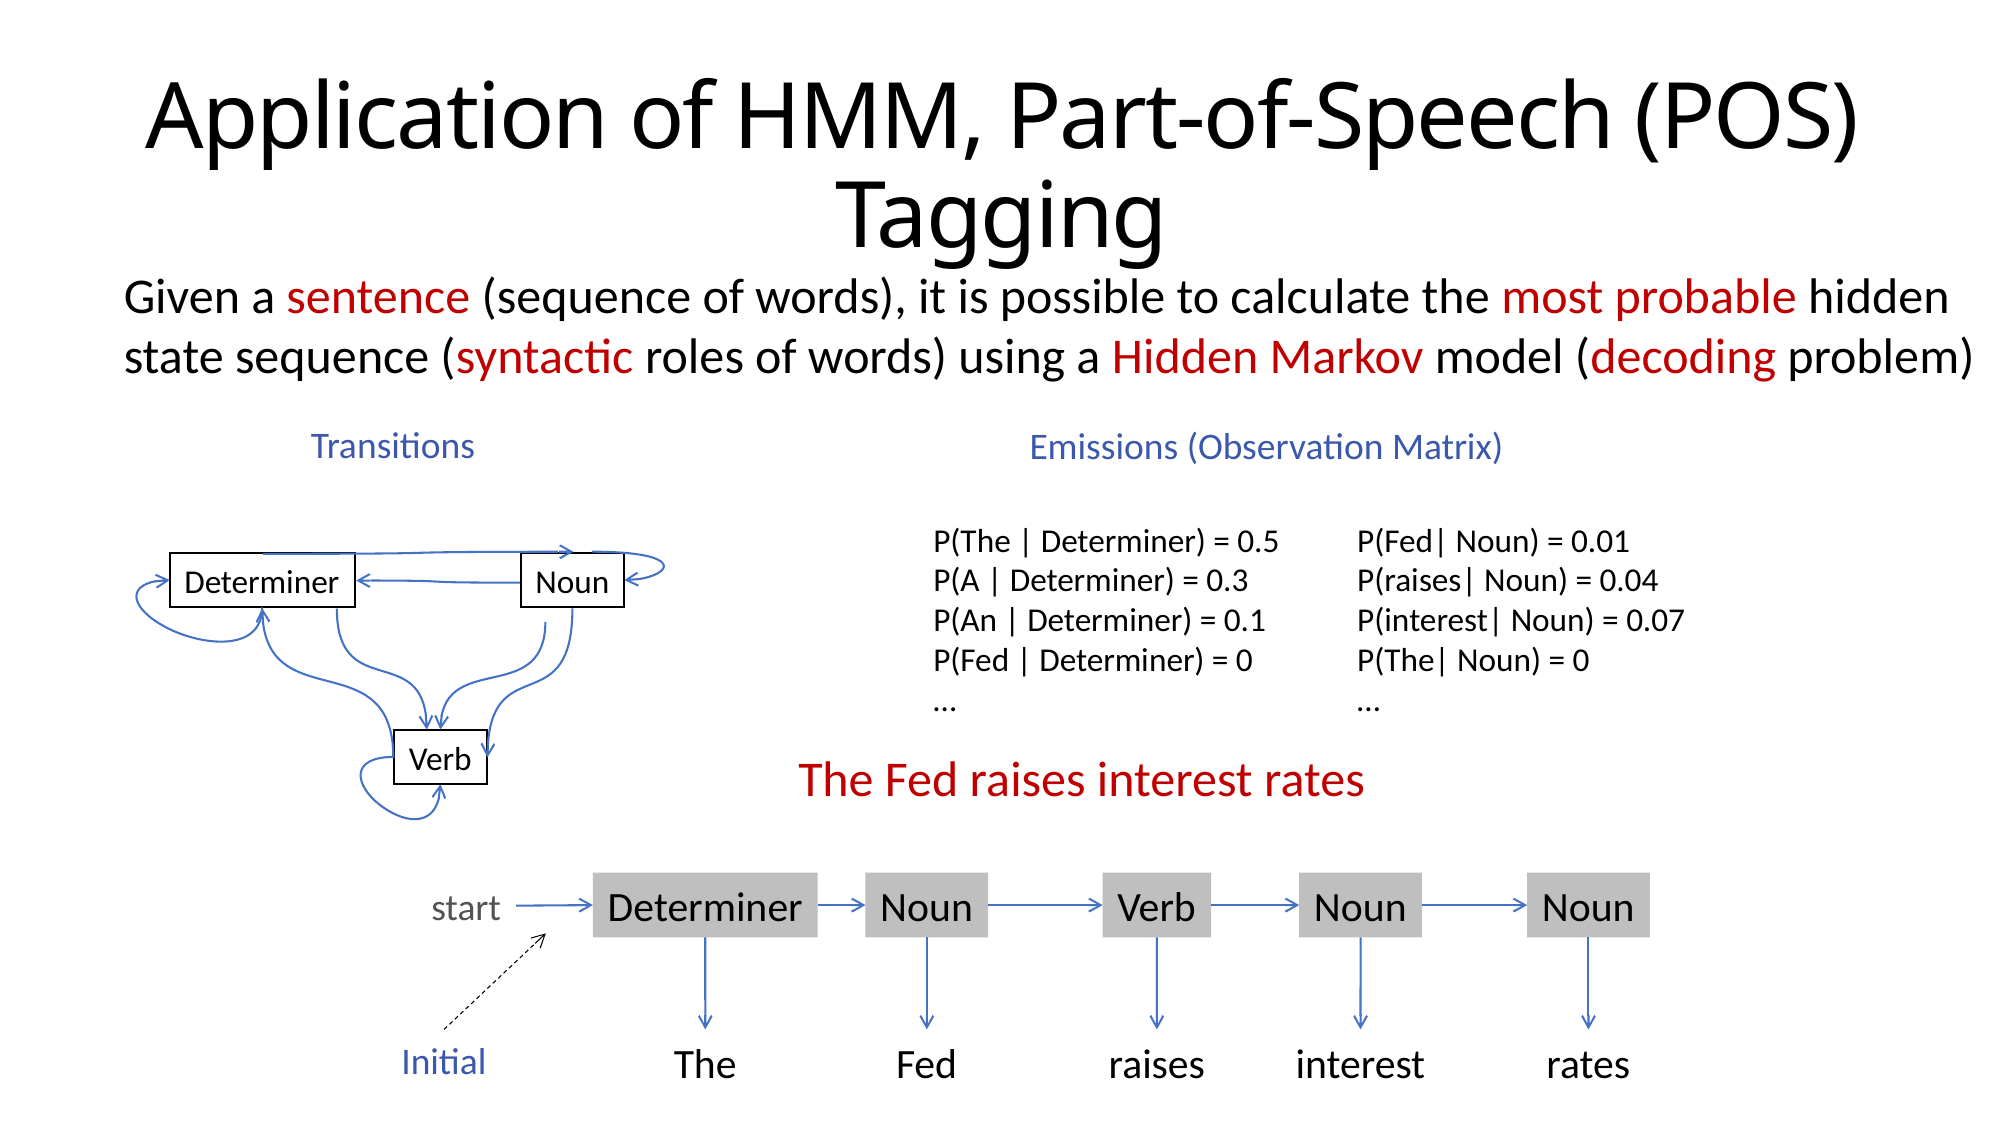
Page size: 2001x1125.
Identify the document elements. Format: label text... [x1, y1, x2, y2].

list The Fed raises interest rates [700, 745, 1464, 829]
text_box Verb [1102, 872, 1212, 938]
text_box interest [1280, 1029, 1441, 1095]
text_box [201, 547, 229, 642]
text_box P(Fed| Noun) = 0.01 P(raises| Noun) = 0.04 P(interest| Noun) = 0.07 P(The| Noun) = 0 … [1342, 511, 1701, 726]
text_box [385, 933, 546, 1090]
text_box Noun [865, 872, 989, 938]
text_box start [416, 875, 517, 933]
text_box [393, 757, 441, 786]
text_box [591, 551, 626, 581]
text_box Fed [881, 1029, 973, 1095]
text_box rates [1531, 1029, 1646, 1095]
text_box Noun [1299, 872, 1422, 938]
text_box P(The | Determiner) = 0.5 P(A | Determiner) = 0.3 P(An | Determiner) = 0.1 P(Fed | Determiner) = 0 … [918, 511, 1295, 726]
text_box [168, 413, 626, 786]
text_box raises [1093, 1029, 1220, 1095]
text_box Noun [1527, 872, 1650, 938]
text_box Given a sentence (sequence of words), it is possible to calculate the most probable hidden state sequence (syntactic roles of words) using a Hidden Markov model (decoding problem) [108, 256, 2000, 392]
text_box Emissions (Observation Matrix) [1014, 414, 1519, 475]
text_box The [658, 1029, 752, 1095]
title Application of HMM, Part-of-Speech (POS) Tagging [73, 59, 1931, 278]
text_box Determiner [592, 872, 818, 938]
